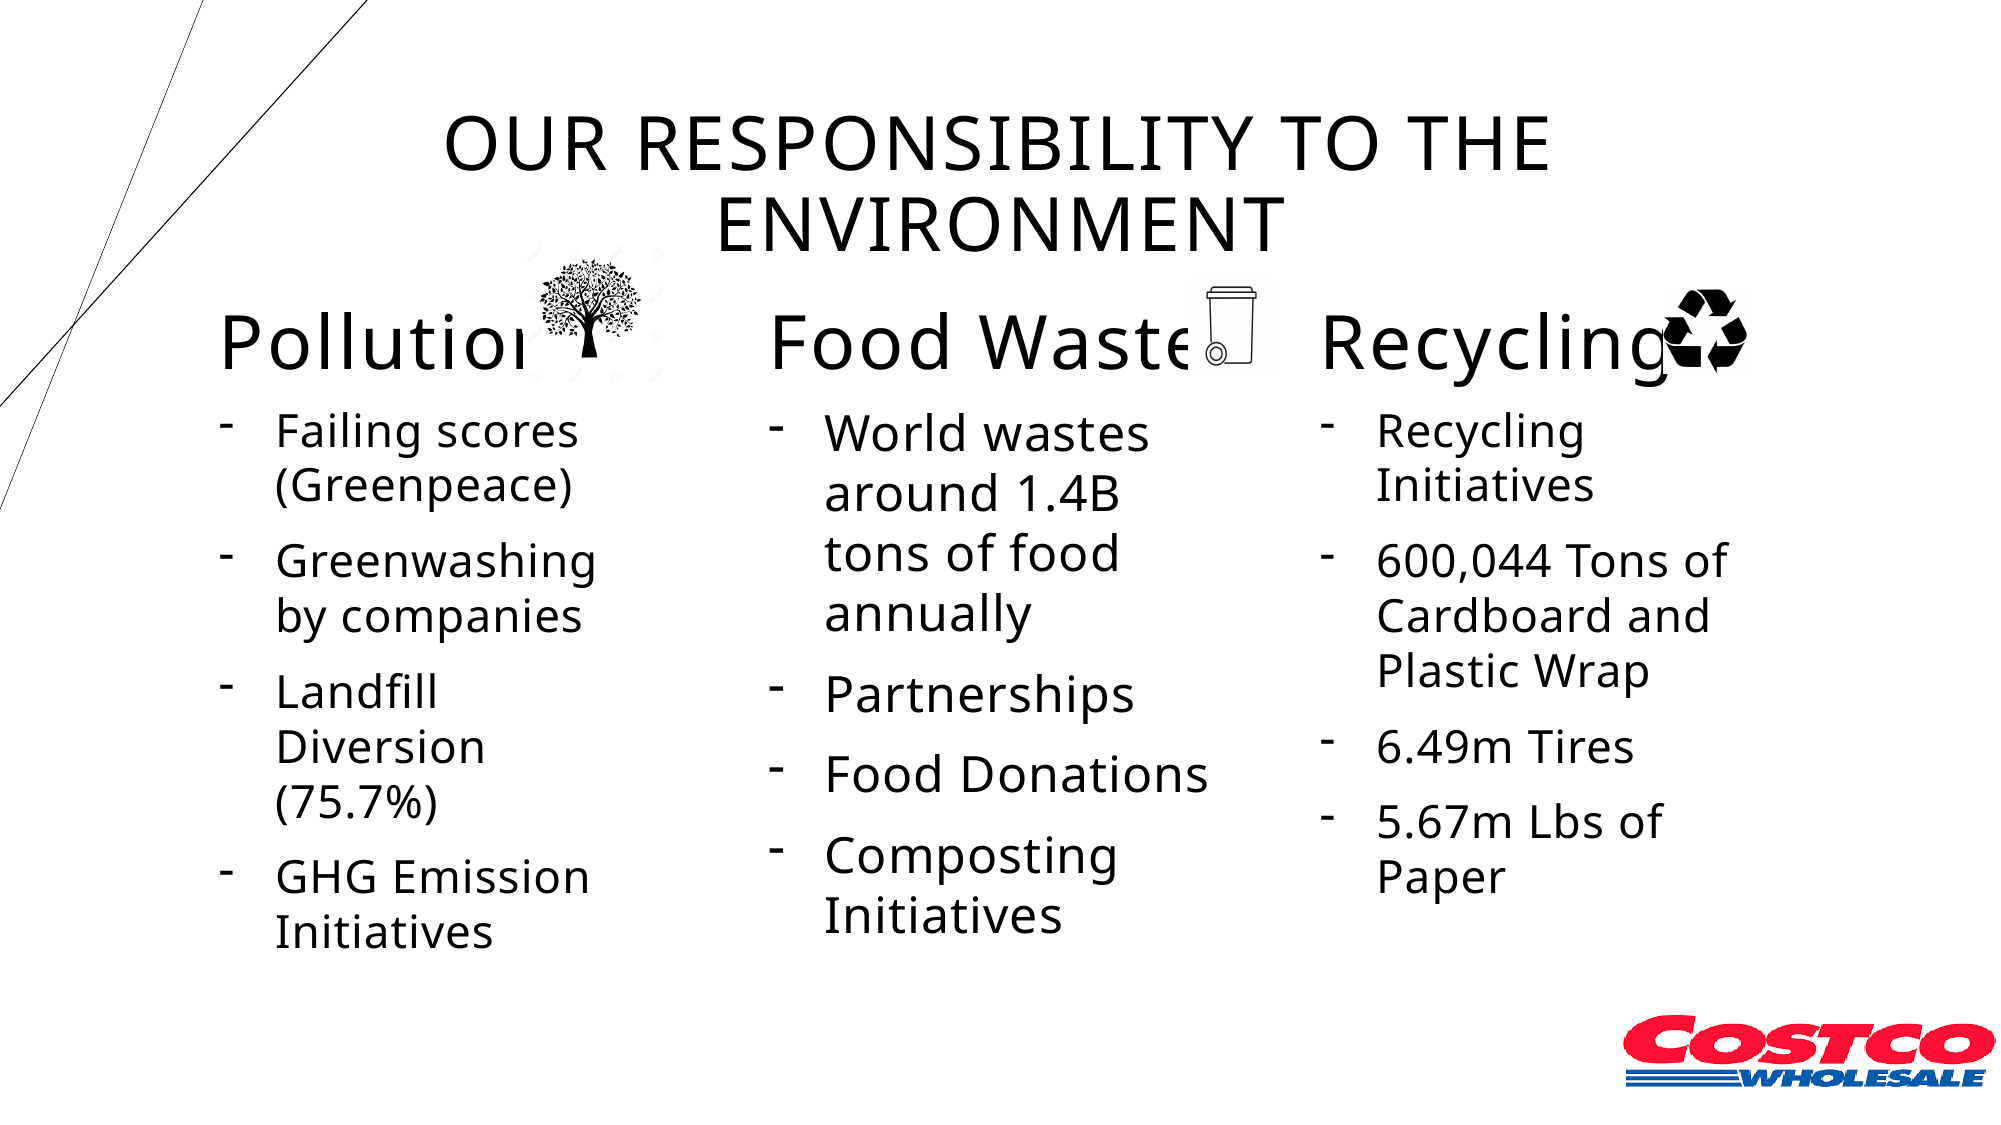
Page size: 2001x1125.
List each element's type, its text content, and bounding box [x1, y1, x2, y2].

list Food Waste [753, 258, 1229, 393]
list Pollution [203, 258, 677, 393]
picture [1663, 289, 1747, 374]
list Recycling [1304, 258, 1778, 393]
list Failing scores (Greenpeace) Greenwashing by companies Landfill Diversion (75.7%) GHG Emission Initiatives [203, 393, 677, 1072]
picture [1621, 976, 2000, 1125]
list World wastes around 1.4B tons of food annually Partnerships Food Donations Composting Initiatives [753, 393, 1229, 957]
picture [1188, 278, 1274, 374]
title Our Responsibility to the environment [309, 78, 1691, 296]
picture [523, 243, 667, 382]
list Recycling Initiatives 600,044 Tons of Cardboard and Plastic Wrap 6.49m Tires 5.67m Lbs of Paper [1304, 393, 1778, 957]
